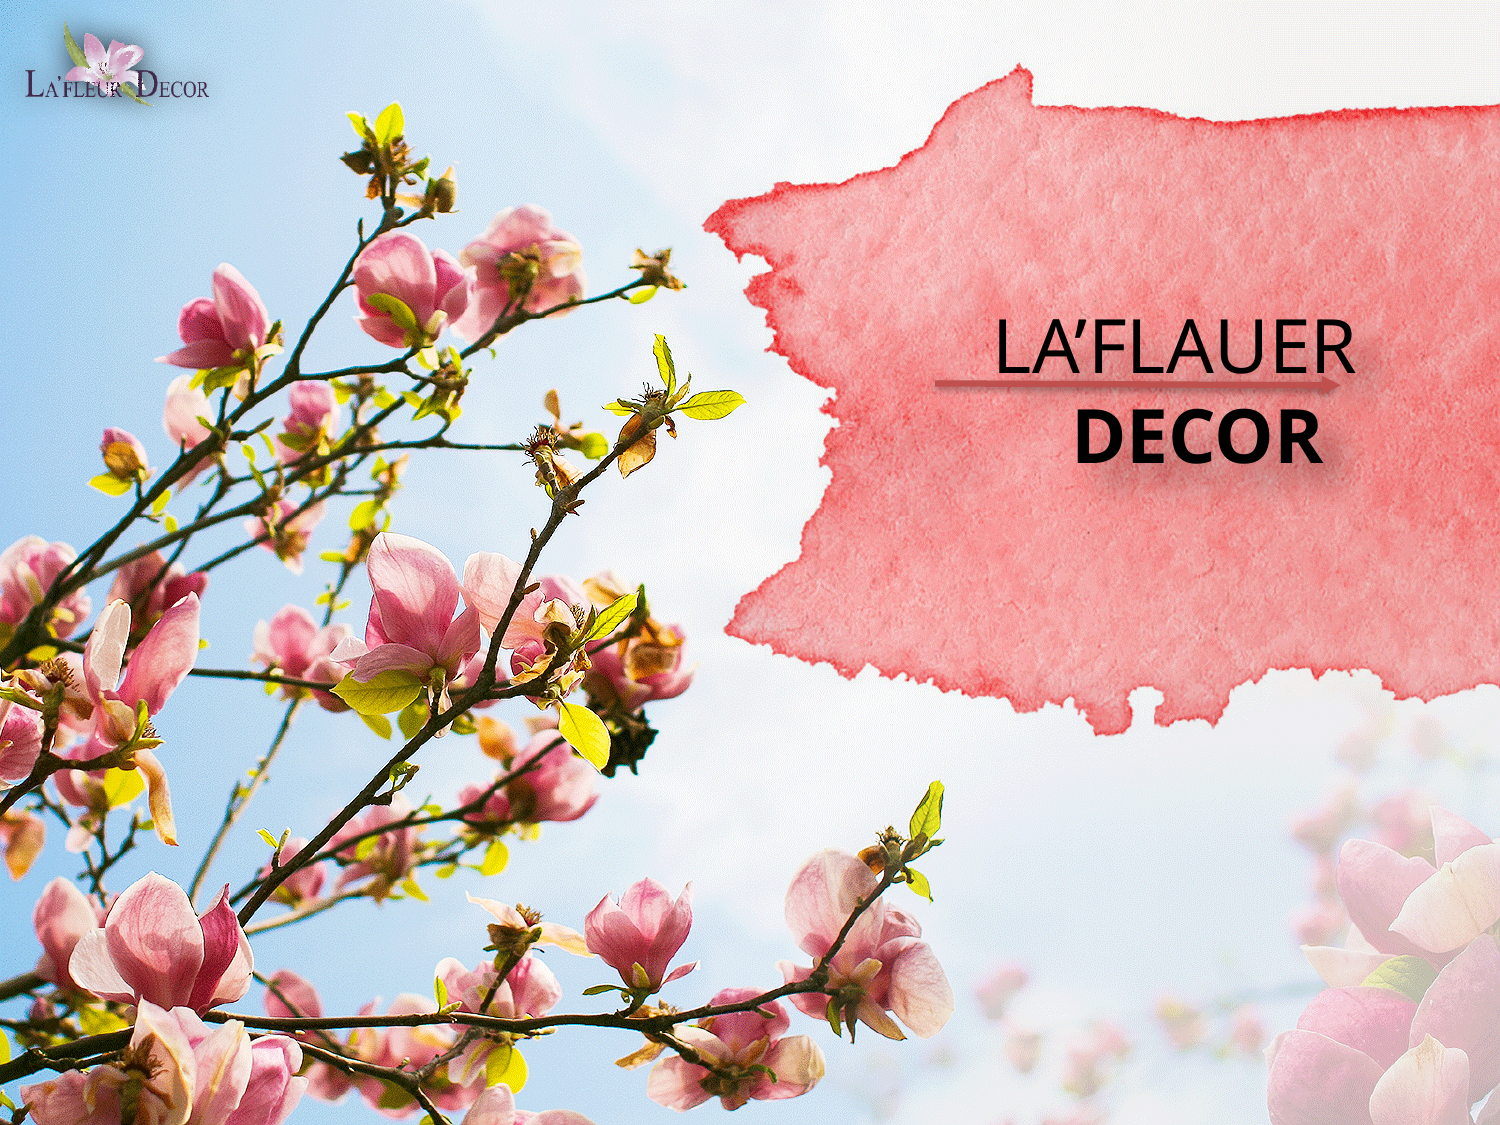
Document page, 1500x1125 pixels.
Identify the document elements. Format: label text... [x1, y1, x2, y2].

picture [0, 0, 1500, 1125]
text_box LA’FLAUER DECOR [978, 290, 1373, 486]
